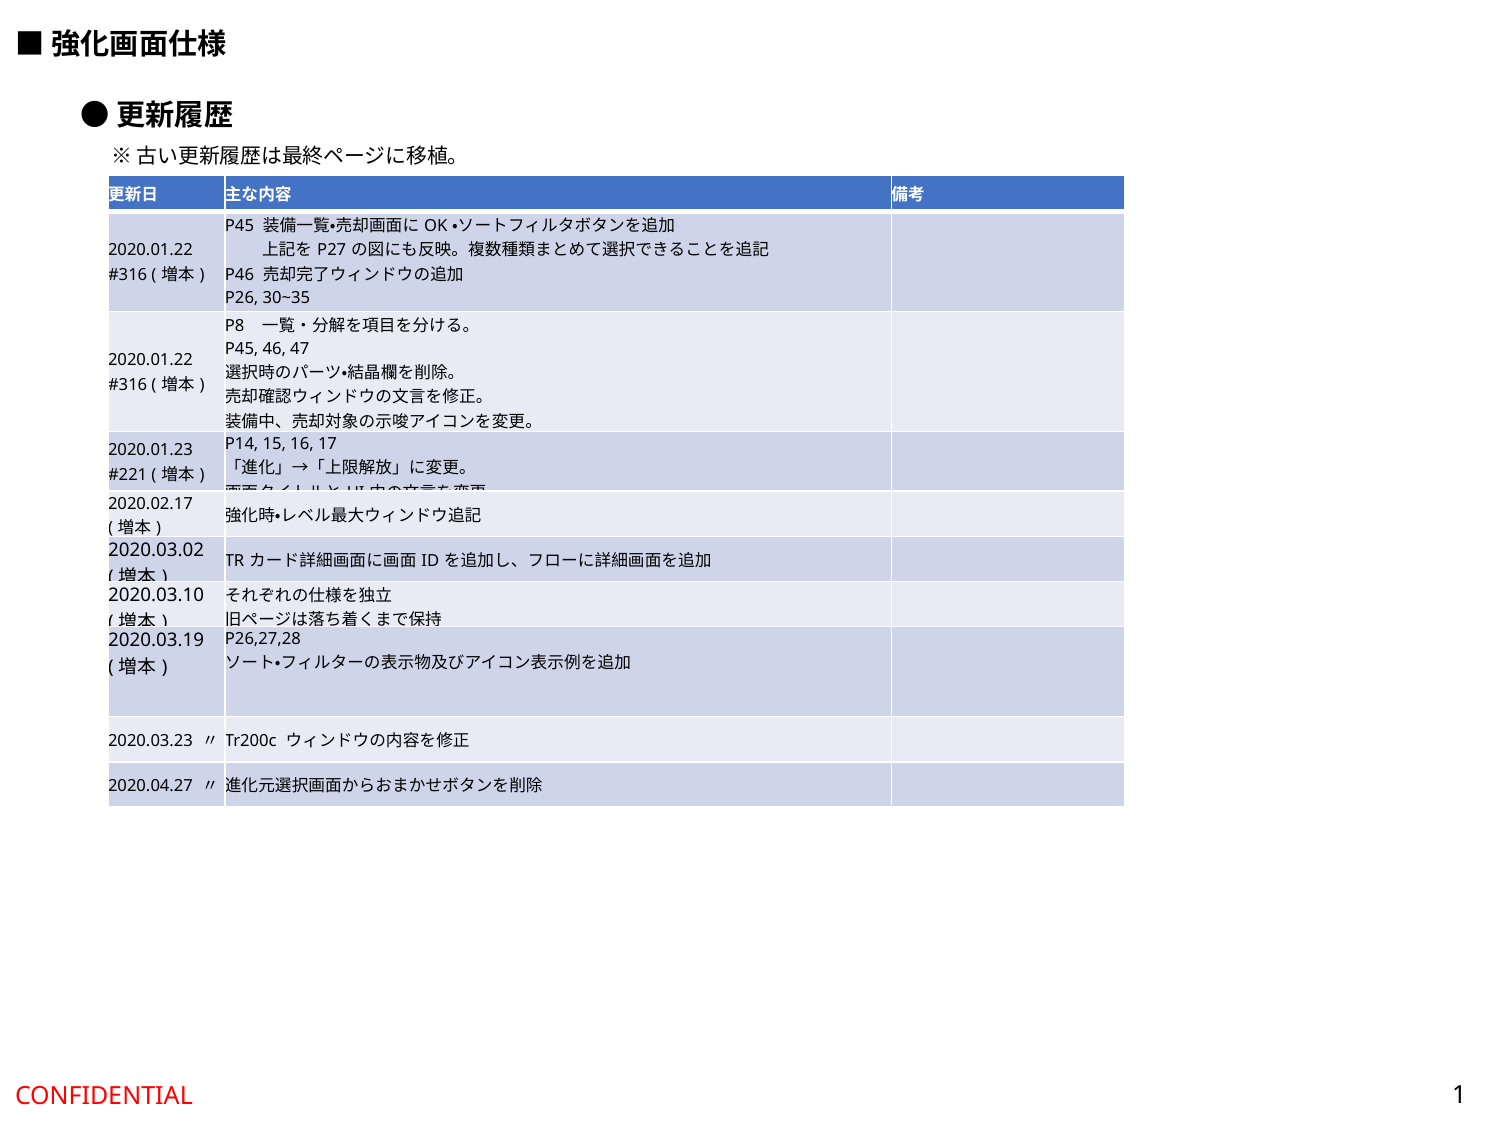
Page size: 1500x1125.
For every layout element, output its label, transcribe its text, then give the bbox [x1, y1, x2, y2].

table_cell Tr200c ウィンドウの内容を修正 [226, 717, 891, 761]
table_cell 進化元選択画面からおまかせボタンを削除 [226, 763, 891, 806]
text_box ■強化画面仕様 [0, 17, 242, 68]
table_cell P8 一覧・分解を項目を分ける。 P45, 46, 47 選択時のパーツ・結晶欄を削除。 売却確認ウィンドウの文言を修正。 装備中、売却対象の示唆アイコンを変更。 総所持数表示位置の変更、売却時選択数・総売却額の追記 [226, 312, 891, 431]
table_cell 2020.03.10 (増本) [109, 582, 224, 626]
table_header 主な内容 [226, 176, 891, 209]
table_cell 2020.03.23 〃 [109, 717, 224, 761]
table_cell P45 装備一覧・売却画面にOK・ソートフィルタボタンを追加 上記をP27の図にも反映。複数種類まとめて選択できることを追記 P46 売却完了ウィンドウの追加 P26, 30~35 カスタムを削除。編成画面仕様で吸収。 [226, 214, 891, 311]
text_box ※古い更新履歴は最終ページに移植。 [96, 135, 484, 175]
table_cell 2020.04.27 〃 [109, 763, 224, 806]
table_cell 2020.02.17 (増本) [109, 492, 224, 536]
table_cell TRカード詳細画面に画面IDを追加し、フローに詳細画面を追加 [226, 537, 891, 581]
table_cell P26,27,28 ソート・フィルターの表示物及びアイコン表示例を追加 [226, 627, 891, 716]
table_cell [892, 582, 1124, 626]
table_cell 2020.01.22 #316 (増本) [109, 214, 224, 311]
table_cell [892, 432, 1124, 490]
table_cell 2020.03.19 (増本) [109, 627, 224, 716]
footer CONFIDENTIAL [0, 1065, 507, 1125]
table_cell [892, 763, 1124, 806]
table_cell 強化時・レベル最大ウィンドウ追記 [226, 492, 891, 536]
slide_number 1 [1143, 1065, 1482, 1125]
table_cell [892, 492, 1124, 536]
table_cell 2020.03.02 (増本) [109, 537, 224, 581]
table_header 更新日 [109, 176, 224, 209]
table_cell [892, 717, 1124, 761]
table_cell [892, 537, 1124, 581]
table_header 備考 [892, 176, 1124, 209]
table_cell P14, 15, 16, 17 「進化」→「上限解放」に変更。 画面タイトルとUI中の文言を変更 [226, 432, 891, 490]
table_cell [892, 627, 1124, 716]
table_cell [892, 312, 1124, 431]
table_cell [892, 214, 1124, 311]
table_cell 2020.01.23 #221 (増本) [109, 432, 224, 490]
text_box ●更新履歴 [65, 88, 249, 139]
table_cell それぞれの仕様を独立 旧ページは落ち着くまで保持 [226, 582, 891, 626]
table_cell 2020.01.22 #316 (増本) [109, 312, 224, 431]
